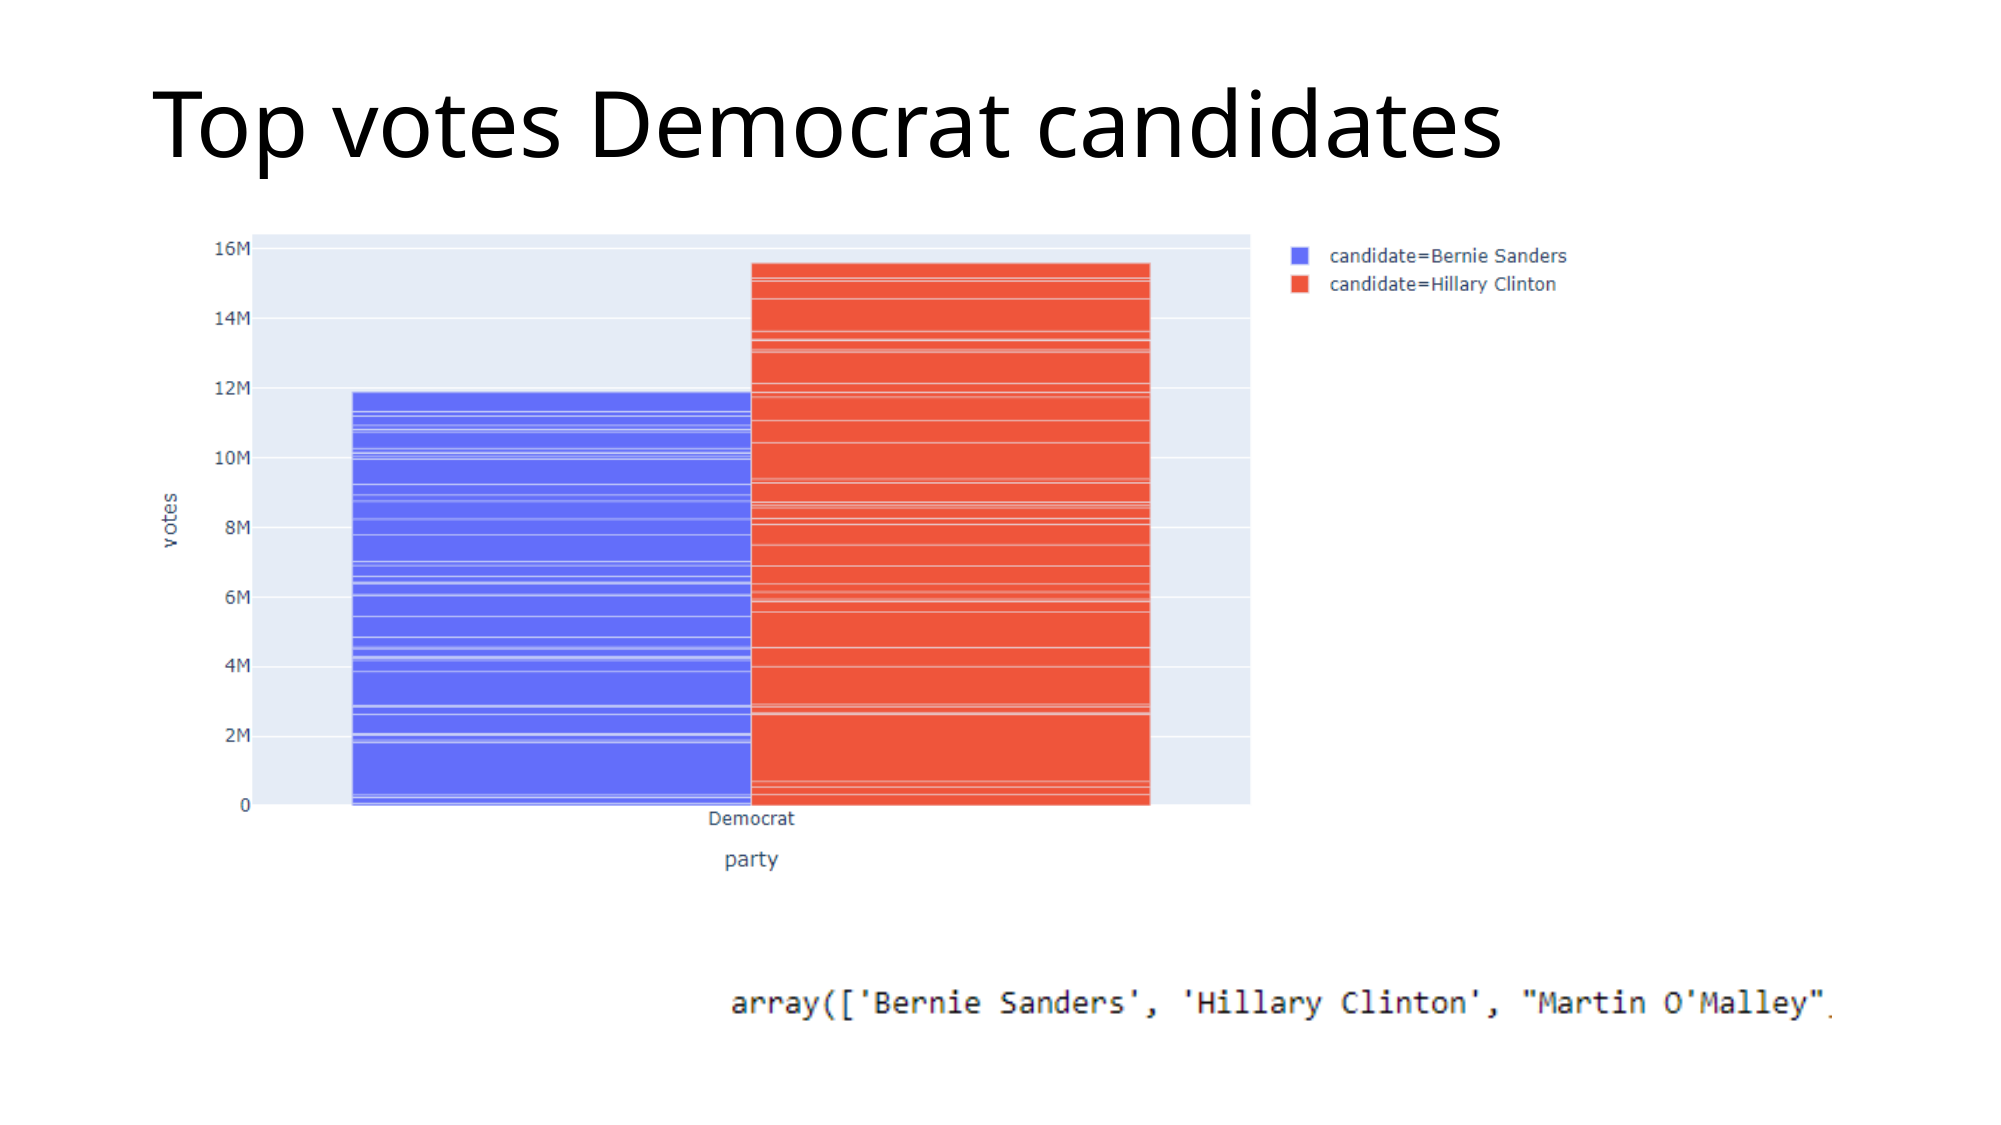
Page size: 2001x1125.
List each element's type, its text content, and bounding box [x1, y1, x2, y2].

picture [723, 981, 1832, 1029]
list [122, 196, 1590, 892]
title Top votes Democrat candidates [137, 59, 1863, 197]
